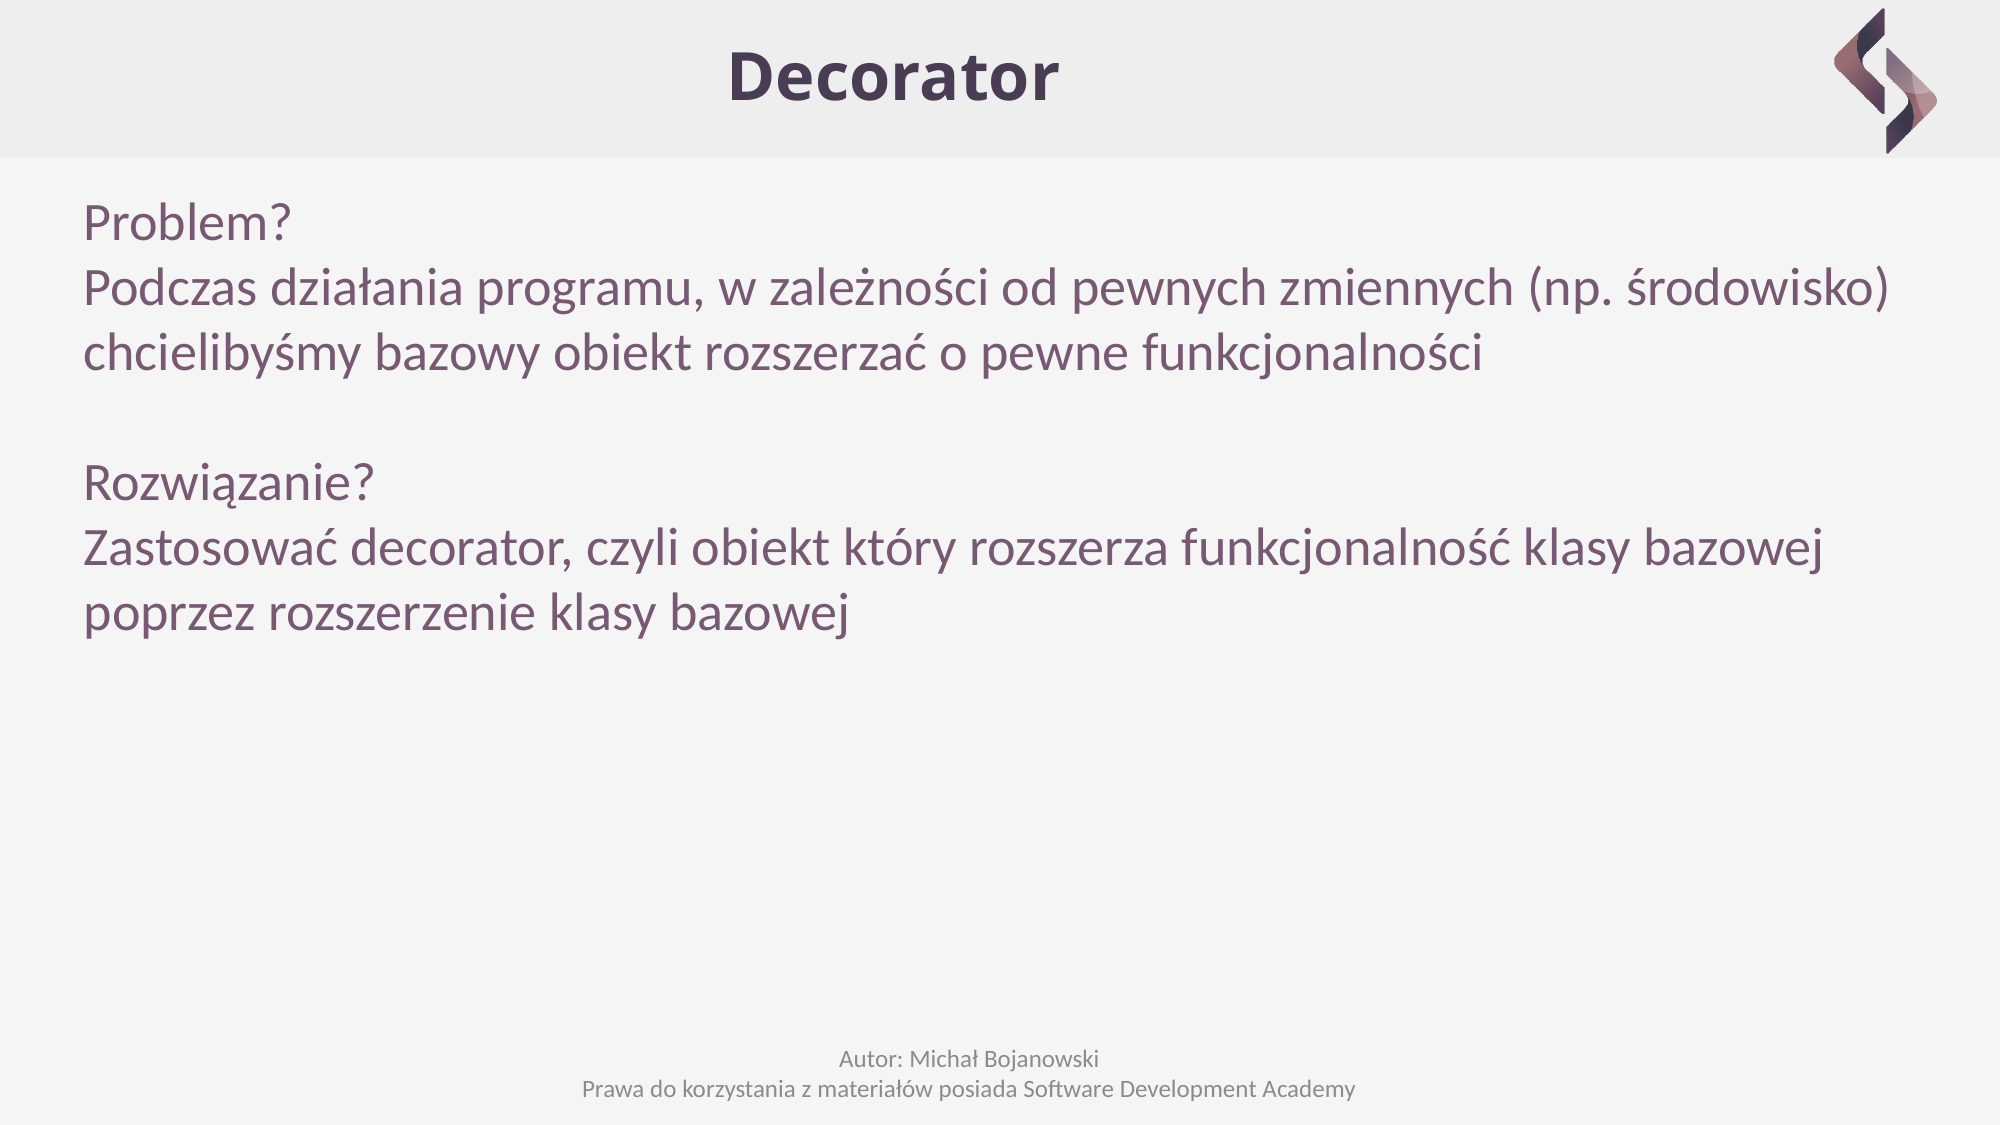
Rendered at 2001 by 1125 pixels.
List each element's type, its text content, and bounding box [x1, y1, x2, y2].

text_box Problem? Podczas działania programu, w zależności od pewnych zmiennych (np. środowisko) chcielibyśmy bazowy obiekt rozszerzać o pewne funkcjonalności Rozwiązanie? Zastosować decorator, czyli obiekt który rozszerza funkcjonalność klasy bazowej poprzez rozszerzenie klasy bazowej [68, 179, 1988, 714]
title Decorator [0, 0, 1788, 158]
picture [1787, 0, 2001, 166]
footer Autor: Michał Bojanowski Prawa do korzystania z materiałów posiada Software Development Academy [508, 1042, 1431, 1103]
